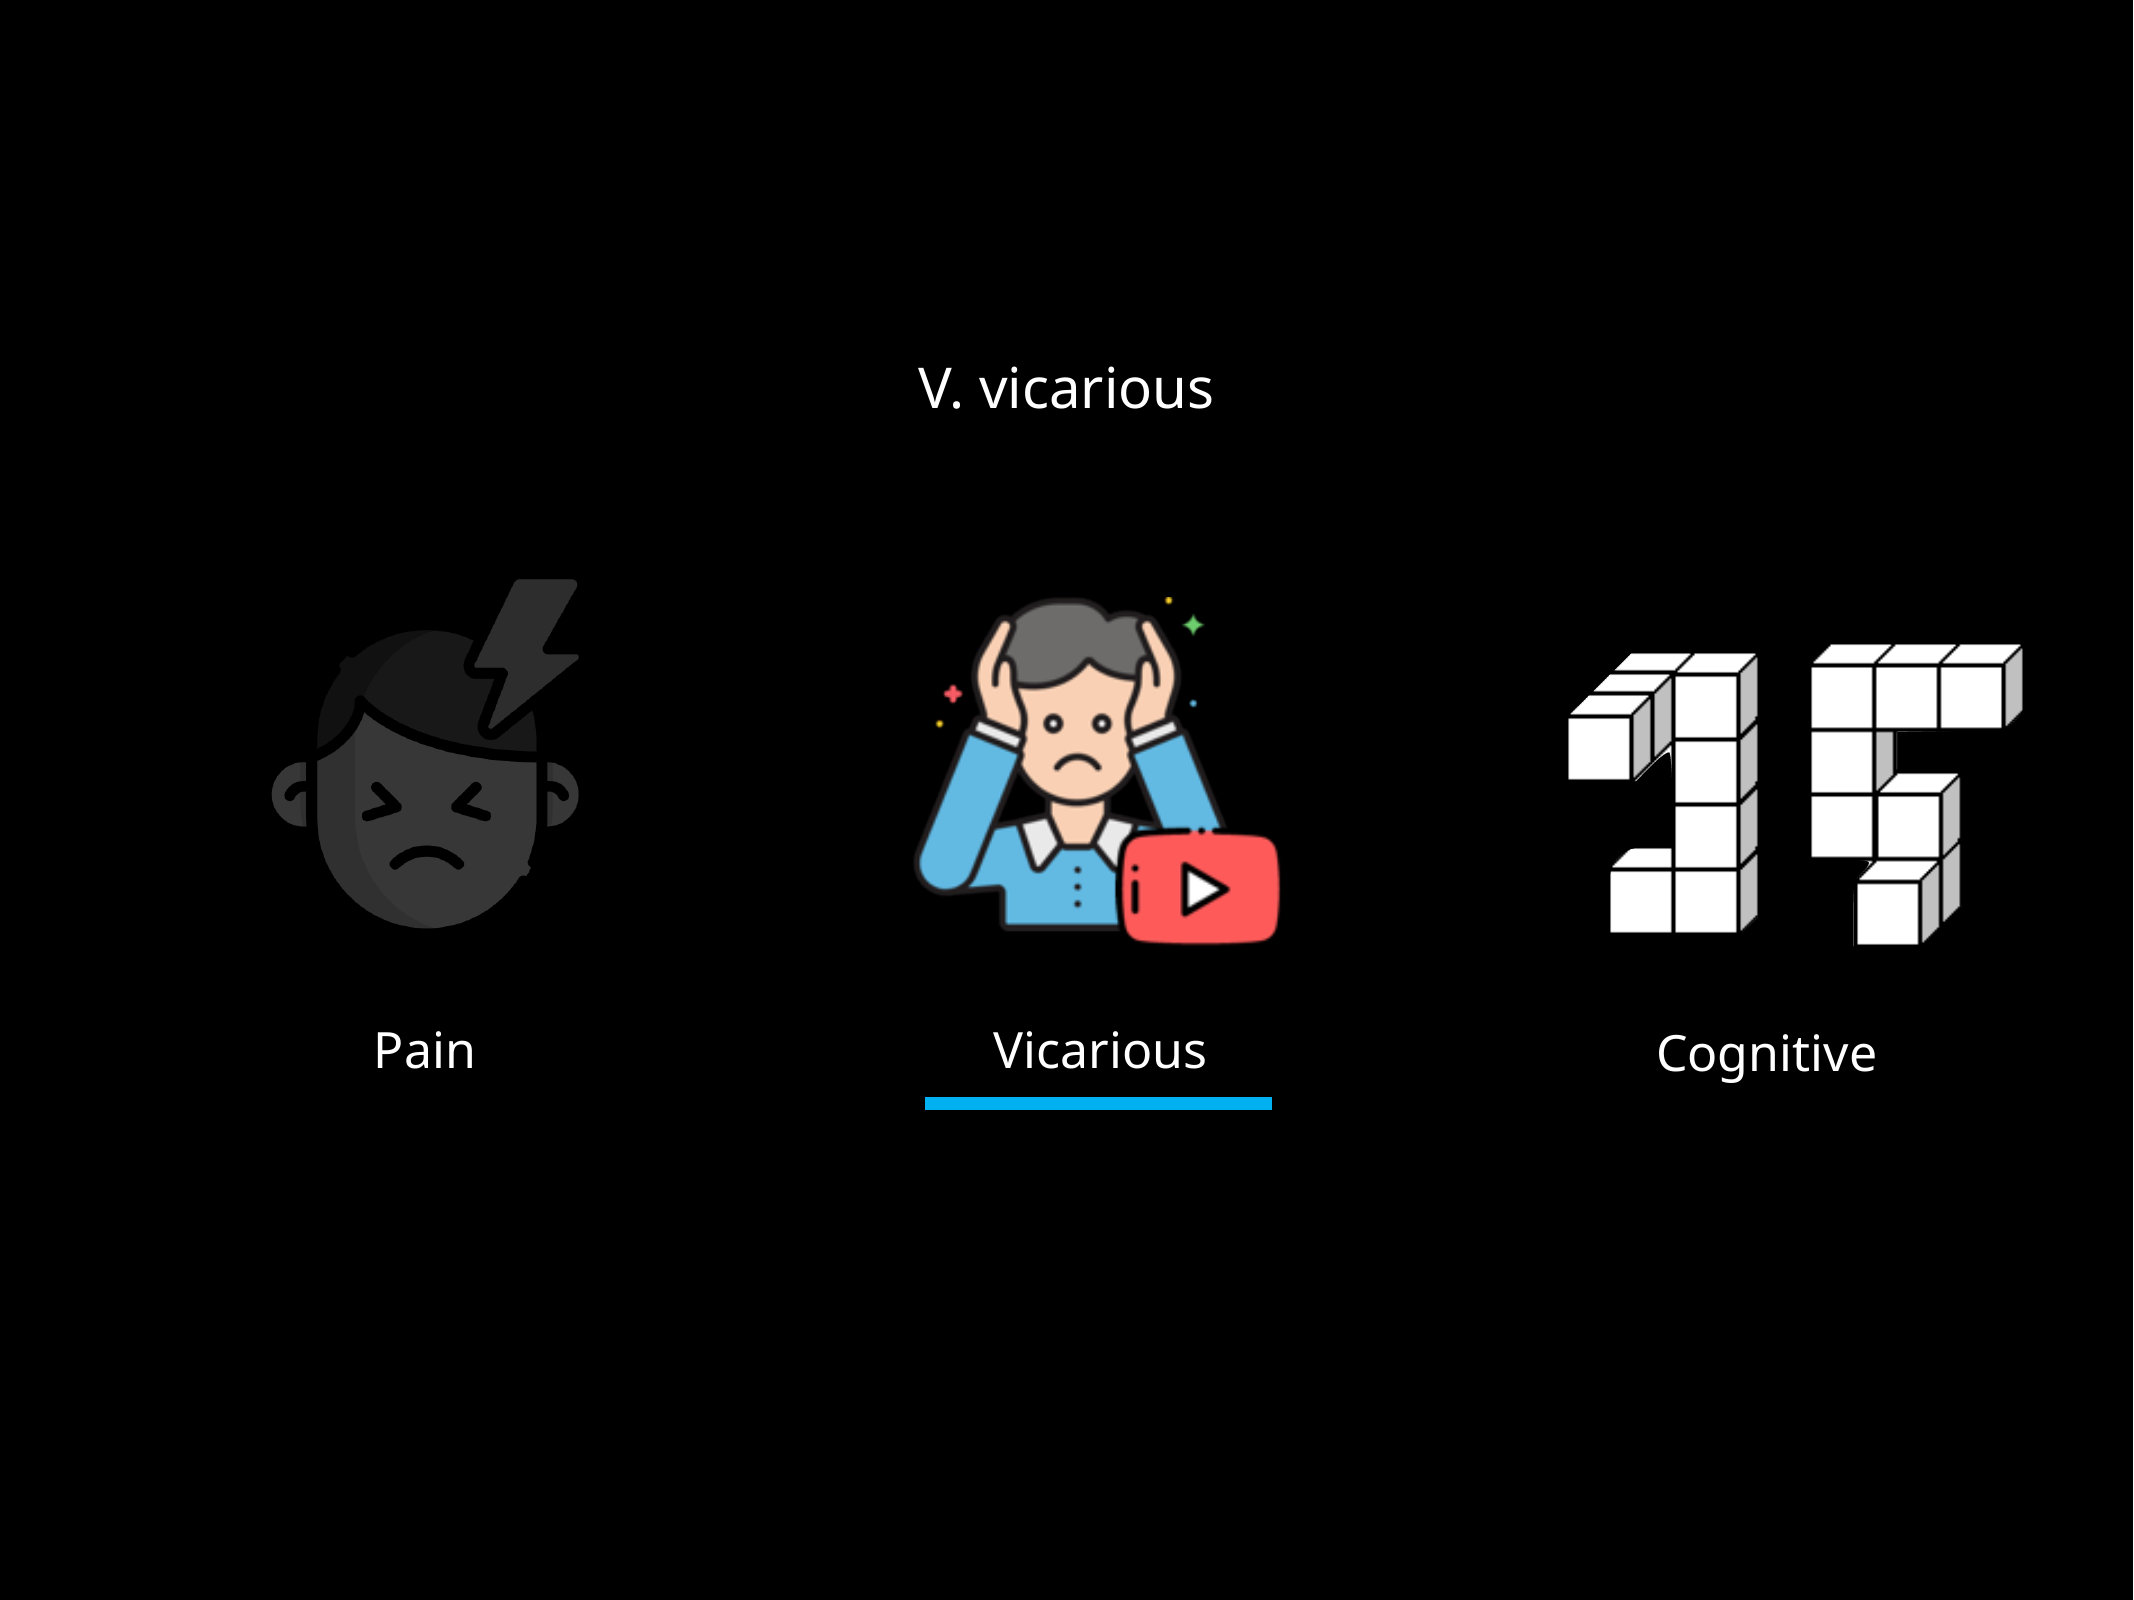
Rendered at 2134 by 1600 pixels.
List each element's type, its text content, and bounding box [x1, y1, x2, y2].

text_box Vicarious [985, 1009, 1217, 1087]
text_box V. vicarious [910, 344, 1223, 429]
picture [239, 568, 611, 940]
text_box Pain [365, 1009, 485, 1087]
picture [908, 597, 1287, 975]
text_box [1567, 642, 2025, 1091]
